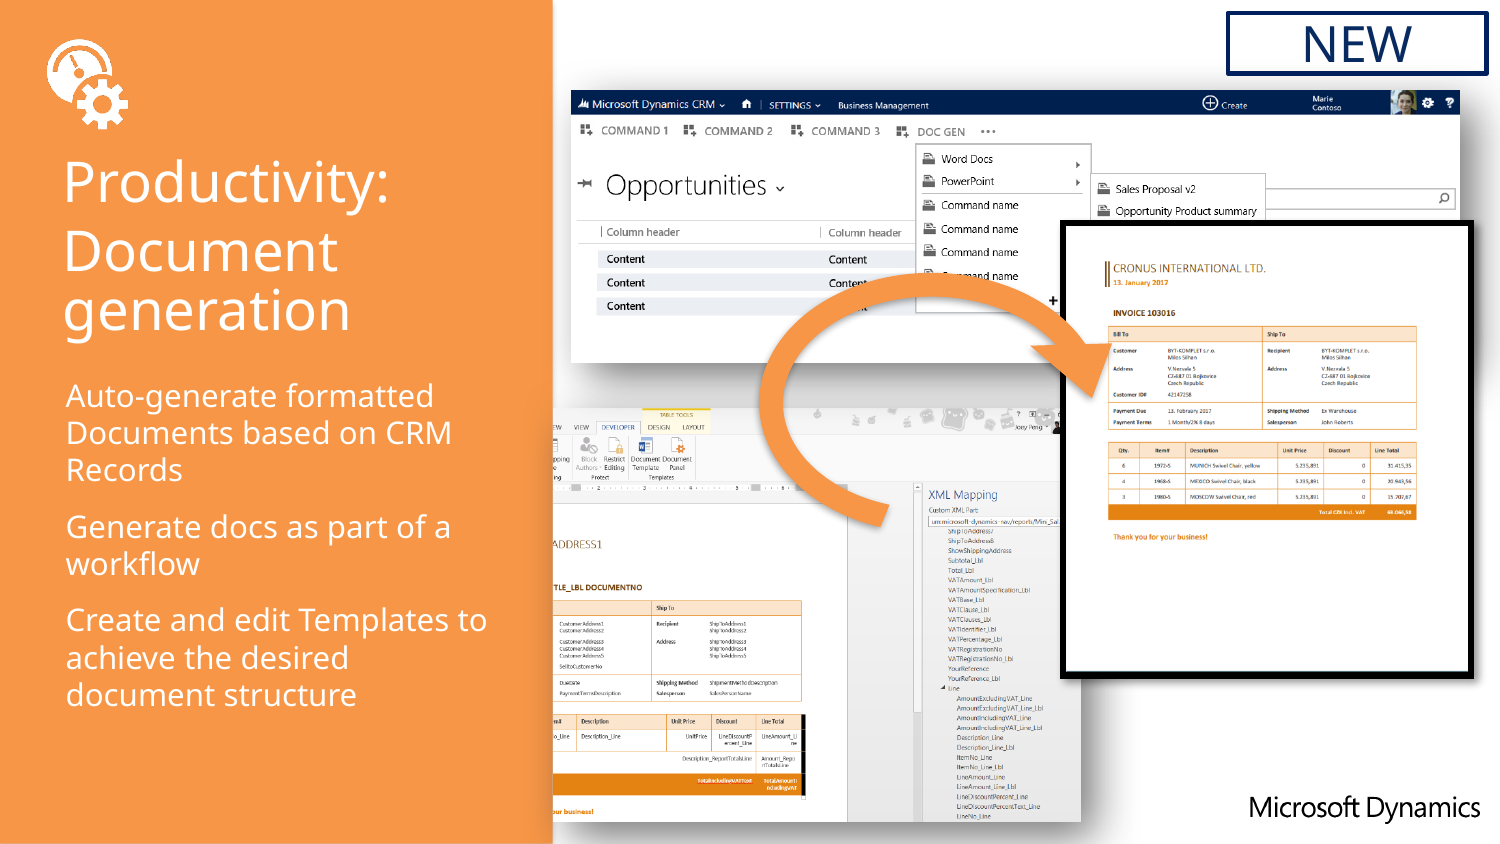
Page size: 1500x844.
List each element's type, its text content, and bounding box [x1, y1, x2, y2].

text_box [761, 371, 791, 379]
picture [1229, 765, 1500, 844]
picture [552, 90, 1468, 822]
list Productivity: Document generation [63, 3, 507, 342]
picture [37, 34, 63, 135]
text_box NEW [1227, 12, 1487, 74]
list Auto-generate formatted Documents based on CRM Records Generate docs as part of a workflow Create and edit Templates to achieve the desired document structure [65, 375, 507, 588]
